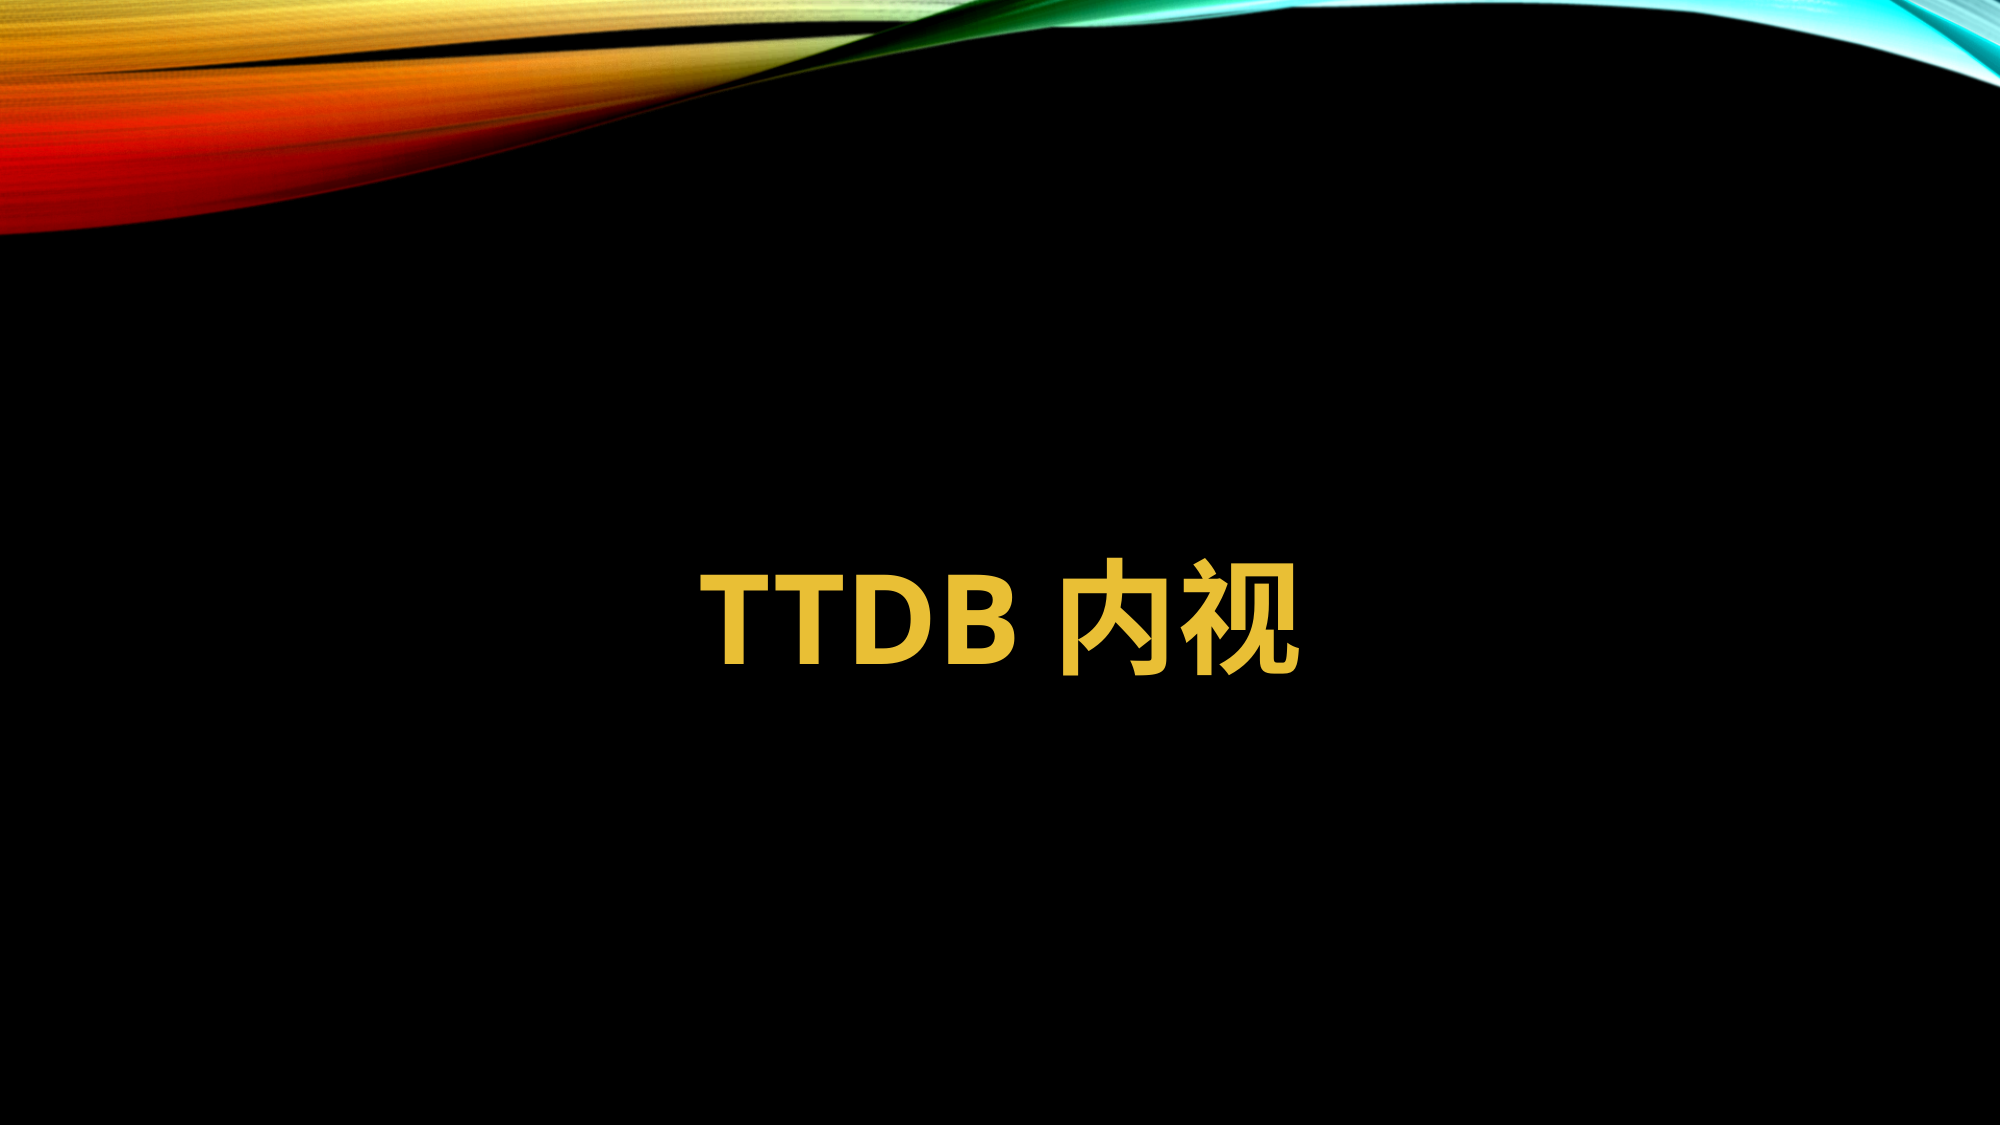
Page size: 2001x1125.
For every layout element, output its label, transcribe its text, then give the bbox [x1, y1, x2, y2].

picture [0, 0, 2000, 237]
text_box TTDB内视 [683, 532, 1317, 697]
